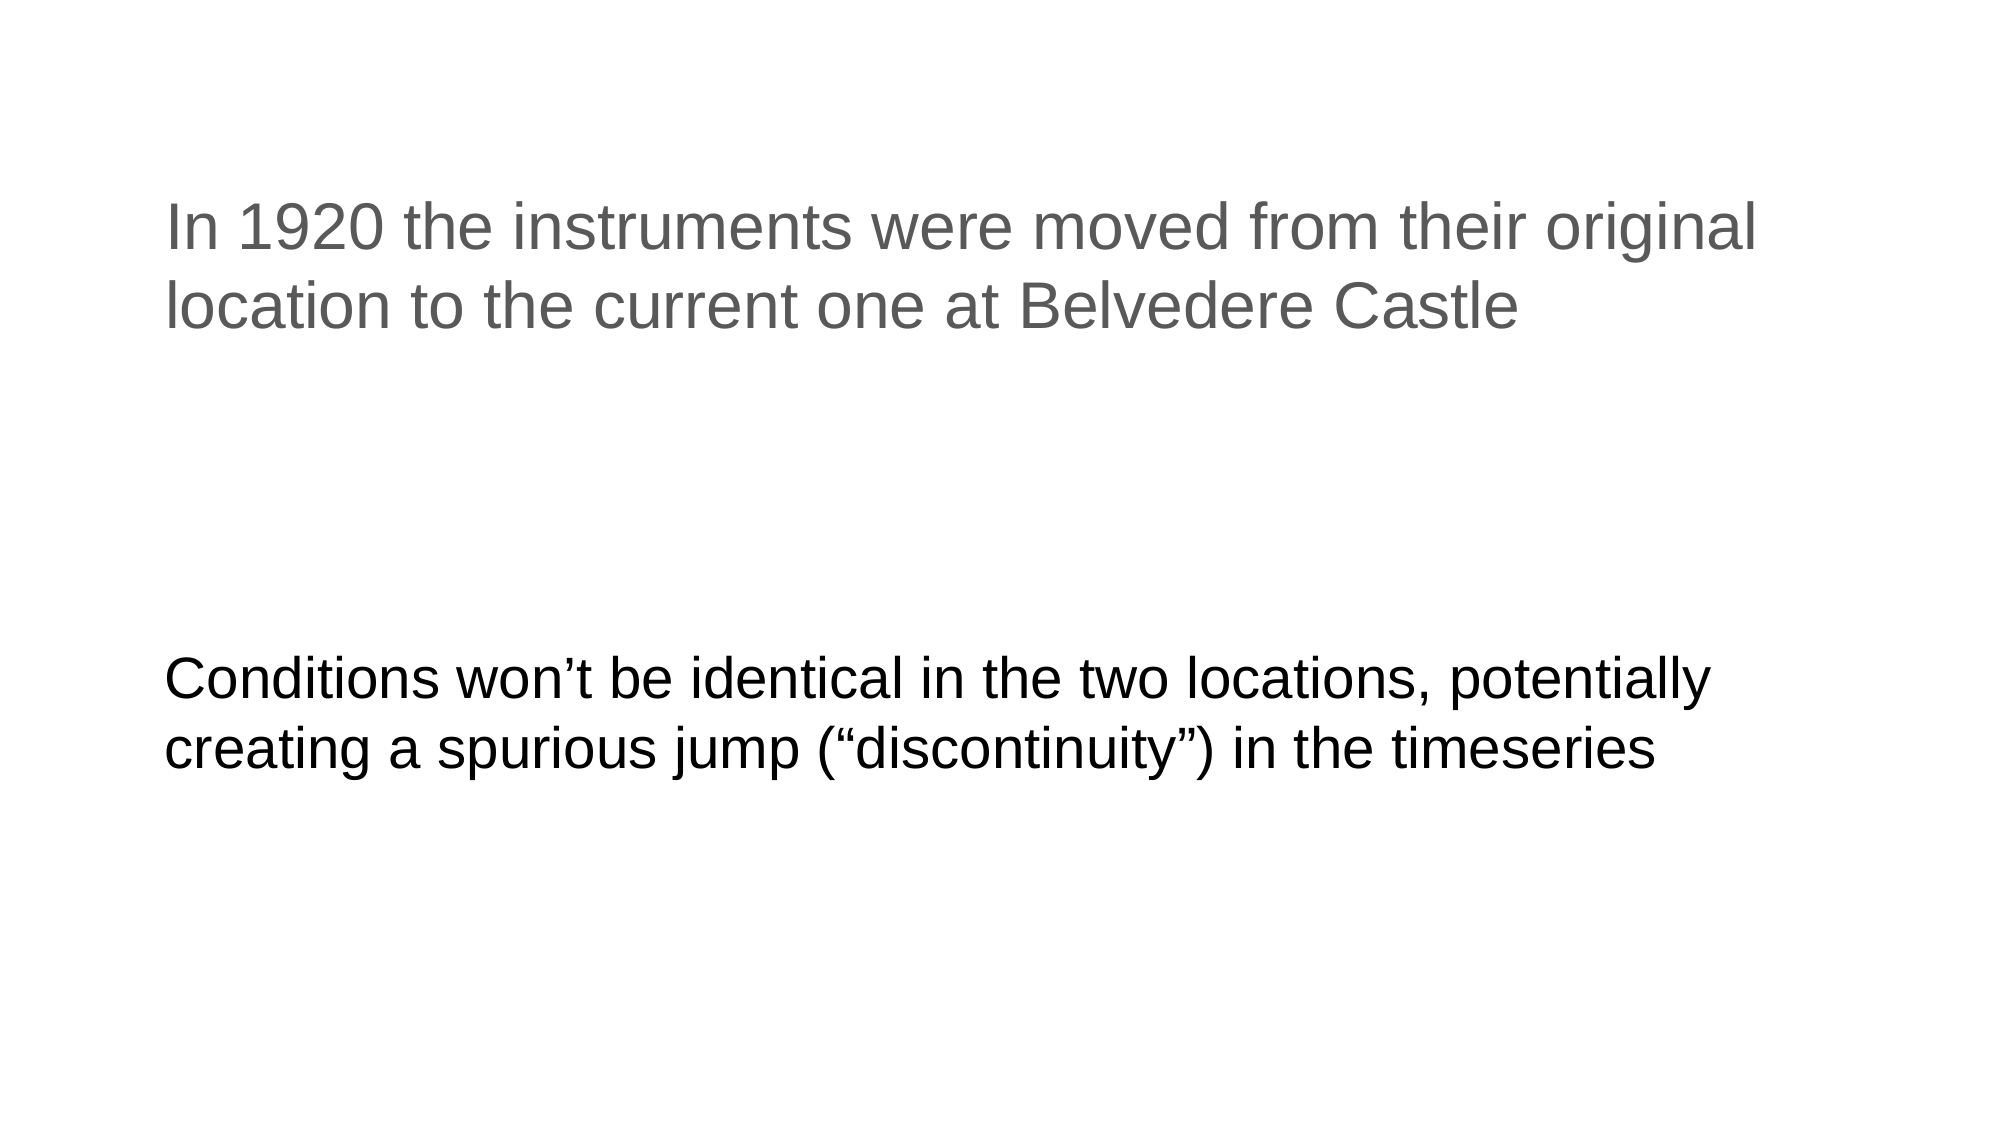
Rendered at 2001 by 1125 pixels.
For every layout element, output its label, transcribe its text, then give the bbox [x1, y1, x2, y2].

text_box Conditions won’t be identical in the two locations, potentially creating a spurious jump (“discontinuity”) in the timeseries [149, 562, 1862, 788]
title In 1920 the instruments were moved from their original location to the current one at Belvedere Castle [150, 149, 1875, 375]
